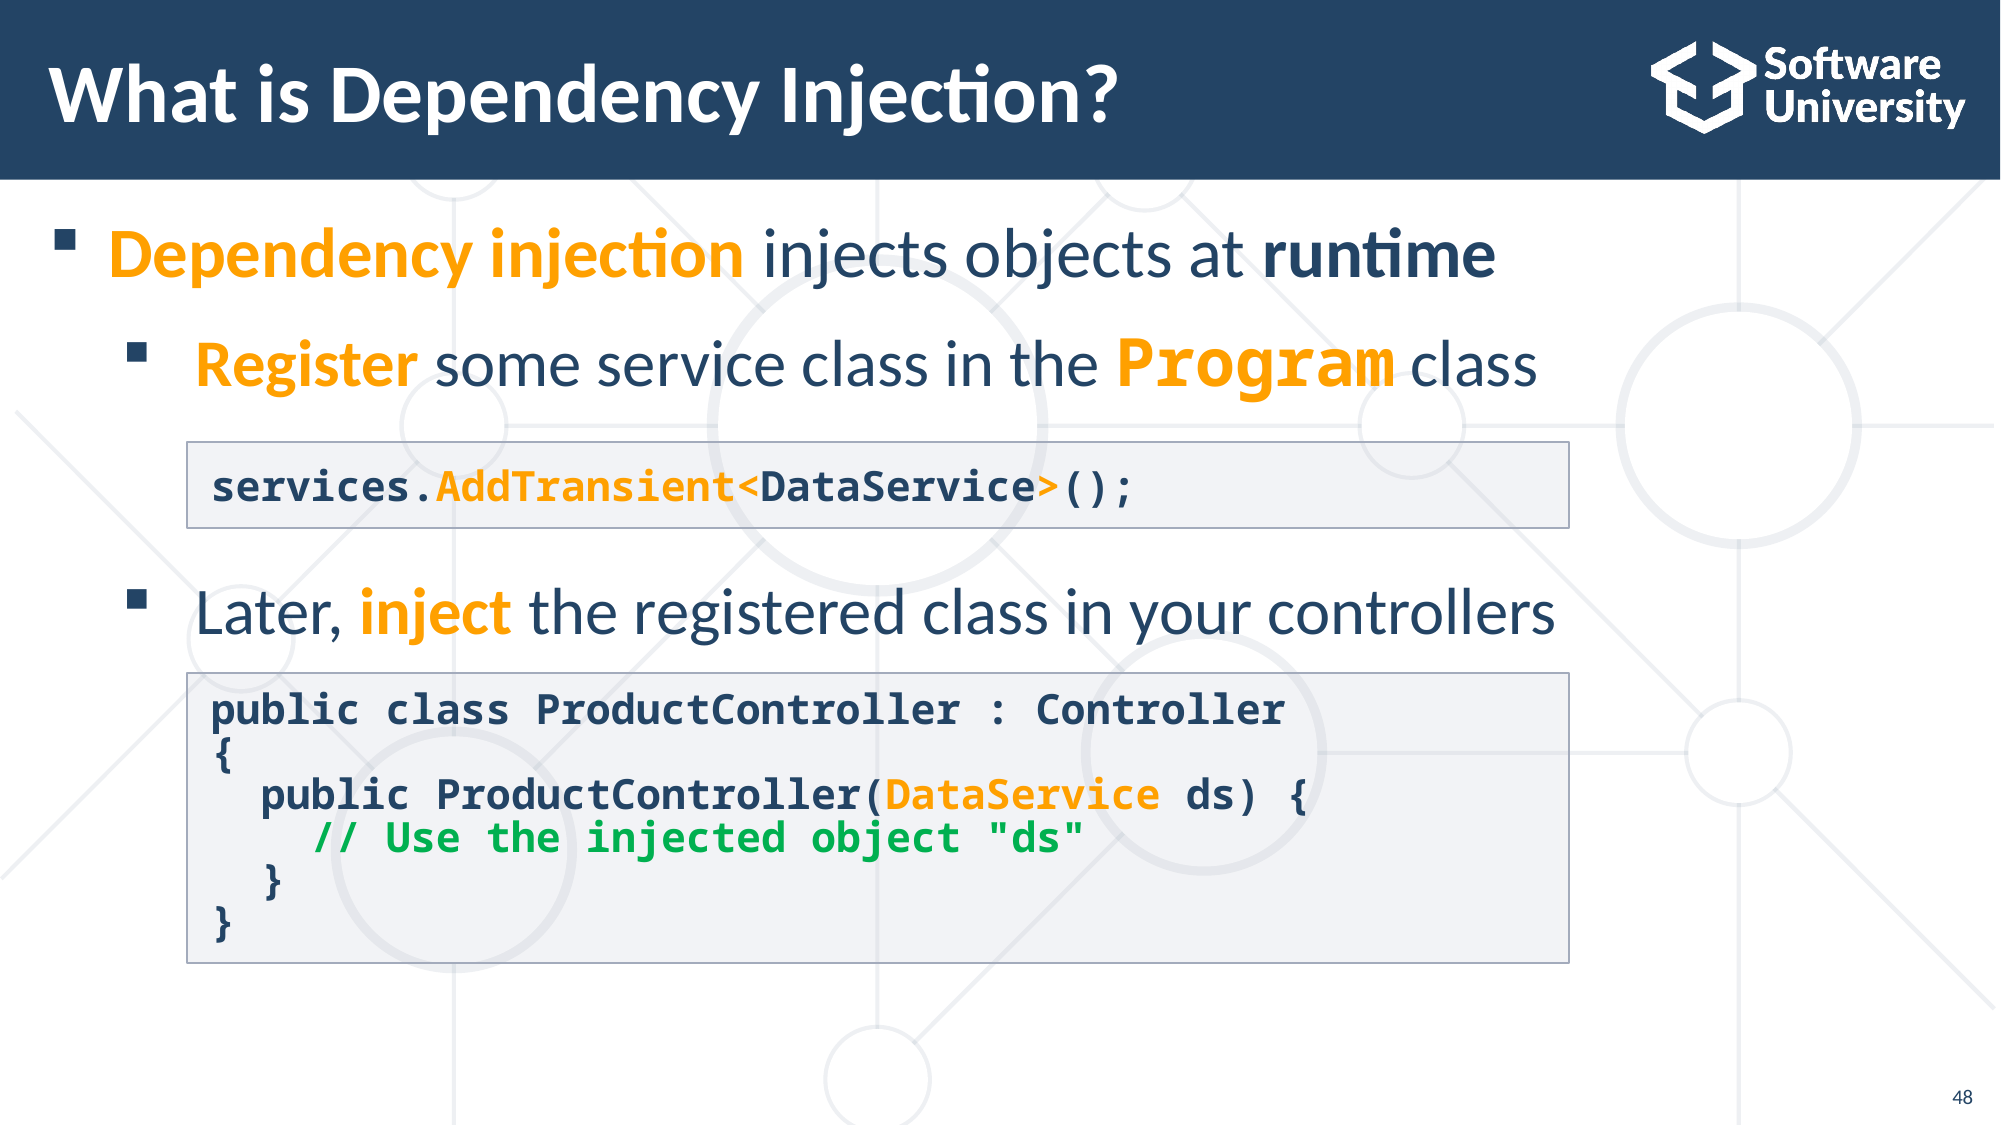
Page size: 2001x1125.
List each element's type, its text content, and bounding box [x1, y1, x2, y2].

title What is Dependency Injection? [31, 16, 1625, 162]
slide_number 48 [1927, 1067, 1989, 1117]
picture [1651, 41, 1966, 134]
list Dependency injection injects objects at runtime Register some service class in the Program class Later, inject the registered class in your controllers [31, 196, 1970, 1104]
text_box public class ProductController : Controller { public ProductController(DataService ds) { // Use the injected object "ds" } } [187, 672, 1570, 964]
text_box services.AddTransient<DataService>(); [187, 442, 1570, 528]
